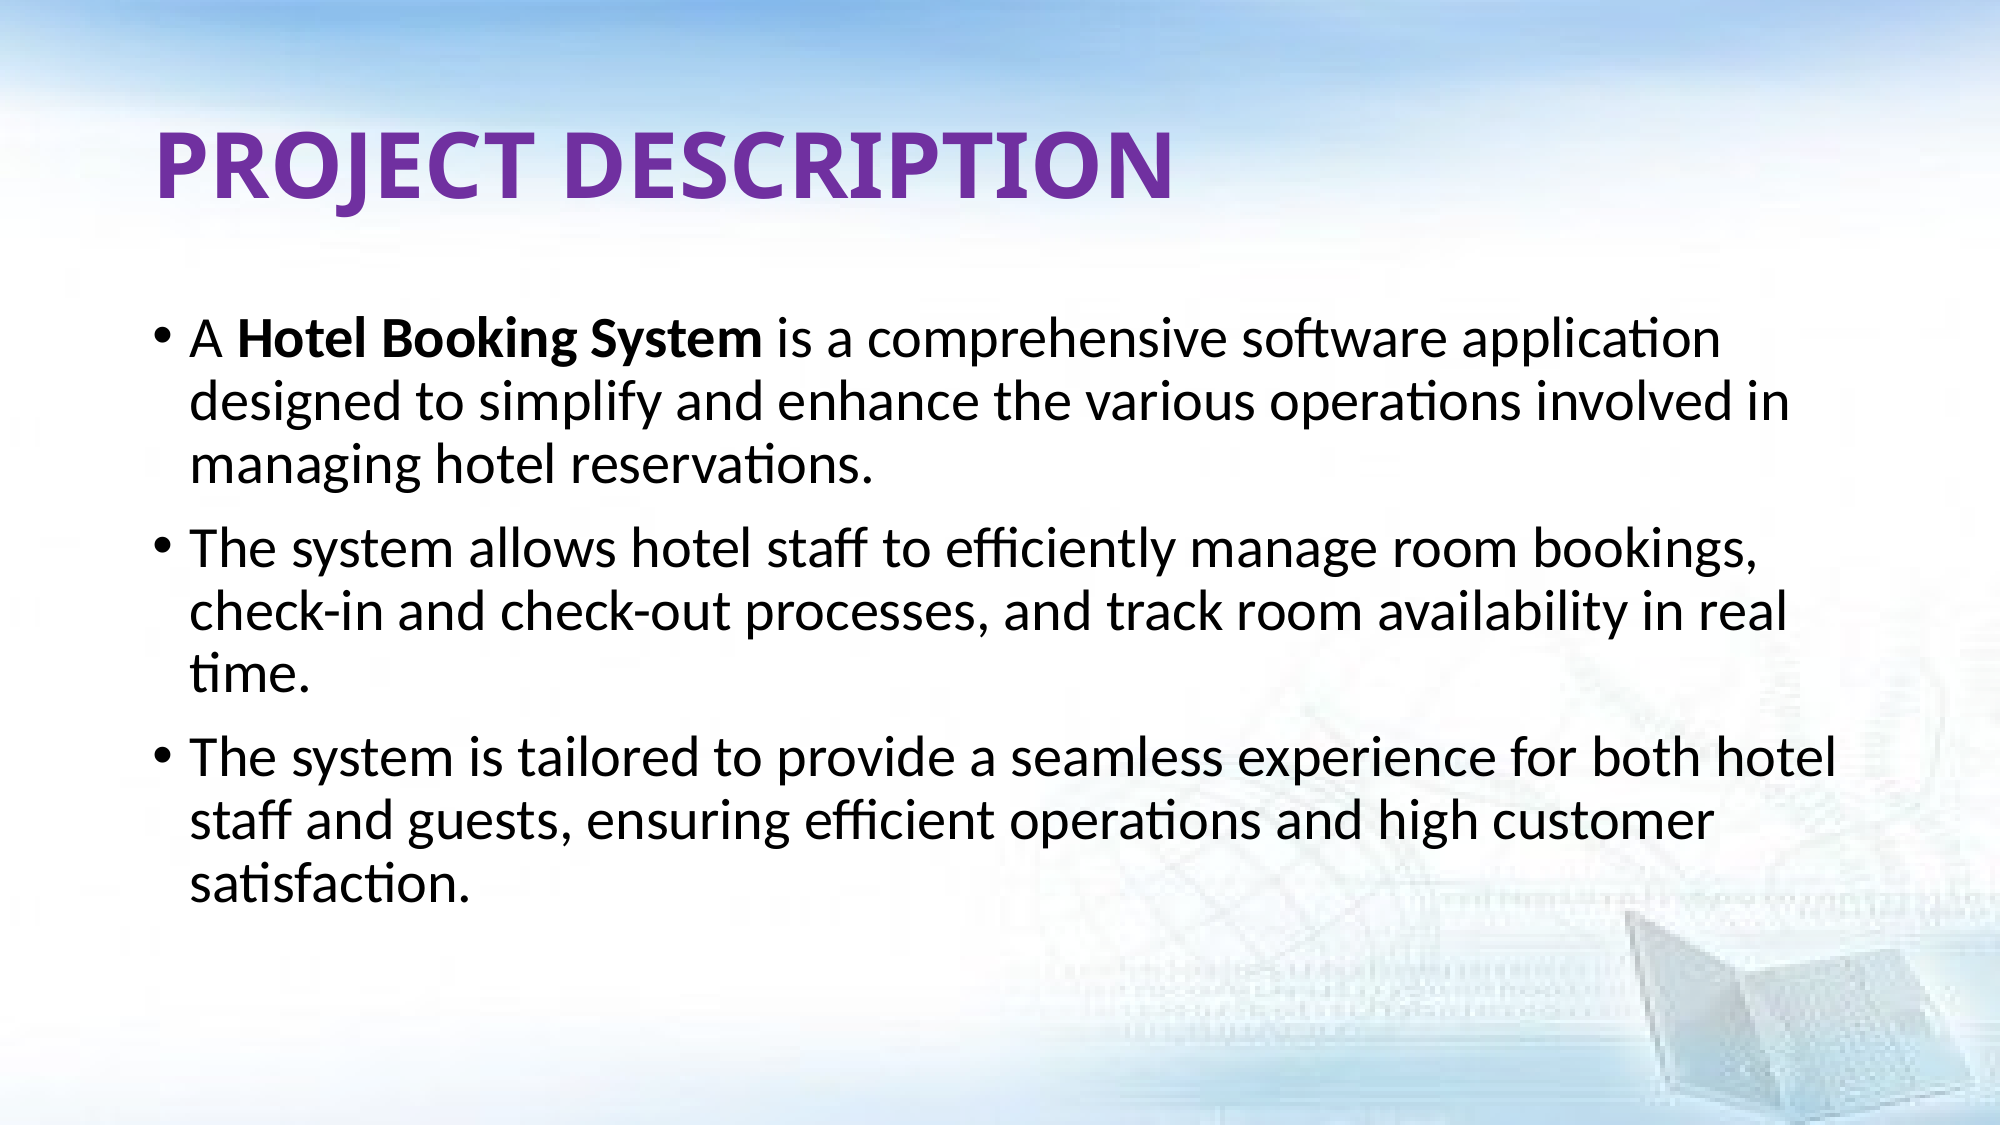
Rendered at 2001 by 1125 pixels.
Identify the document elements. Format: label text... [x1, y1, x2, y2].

title COMPONENTS USED: [0, 0, 2000, 1125]
list A Hotel Booking System is a comprehensive software application designed to simplify and enhance the various operations involved in managing hotel reservations. The system allows hotel staff to efficiently manage room bookings, check-in and check-out processes, and track room availability in real time. The system is tailored to provide a seamless experience for both hotel staff and guests, ensuring efficient operations and high customer satisfaction. [137, 299, 1863, 1014]
title PROJECT DESCRIPTION [137, 59, 1863, 278]
